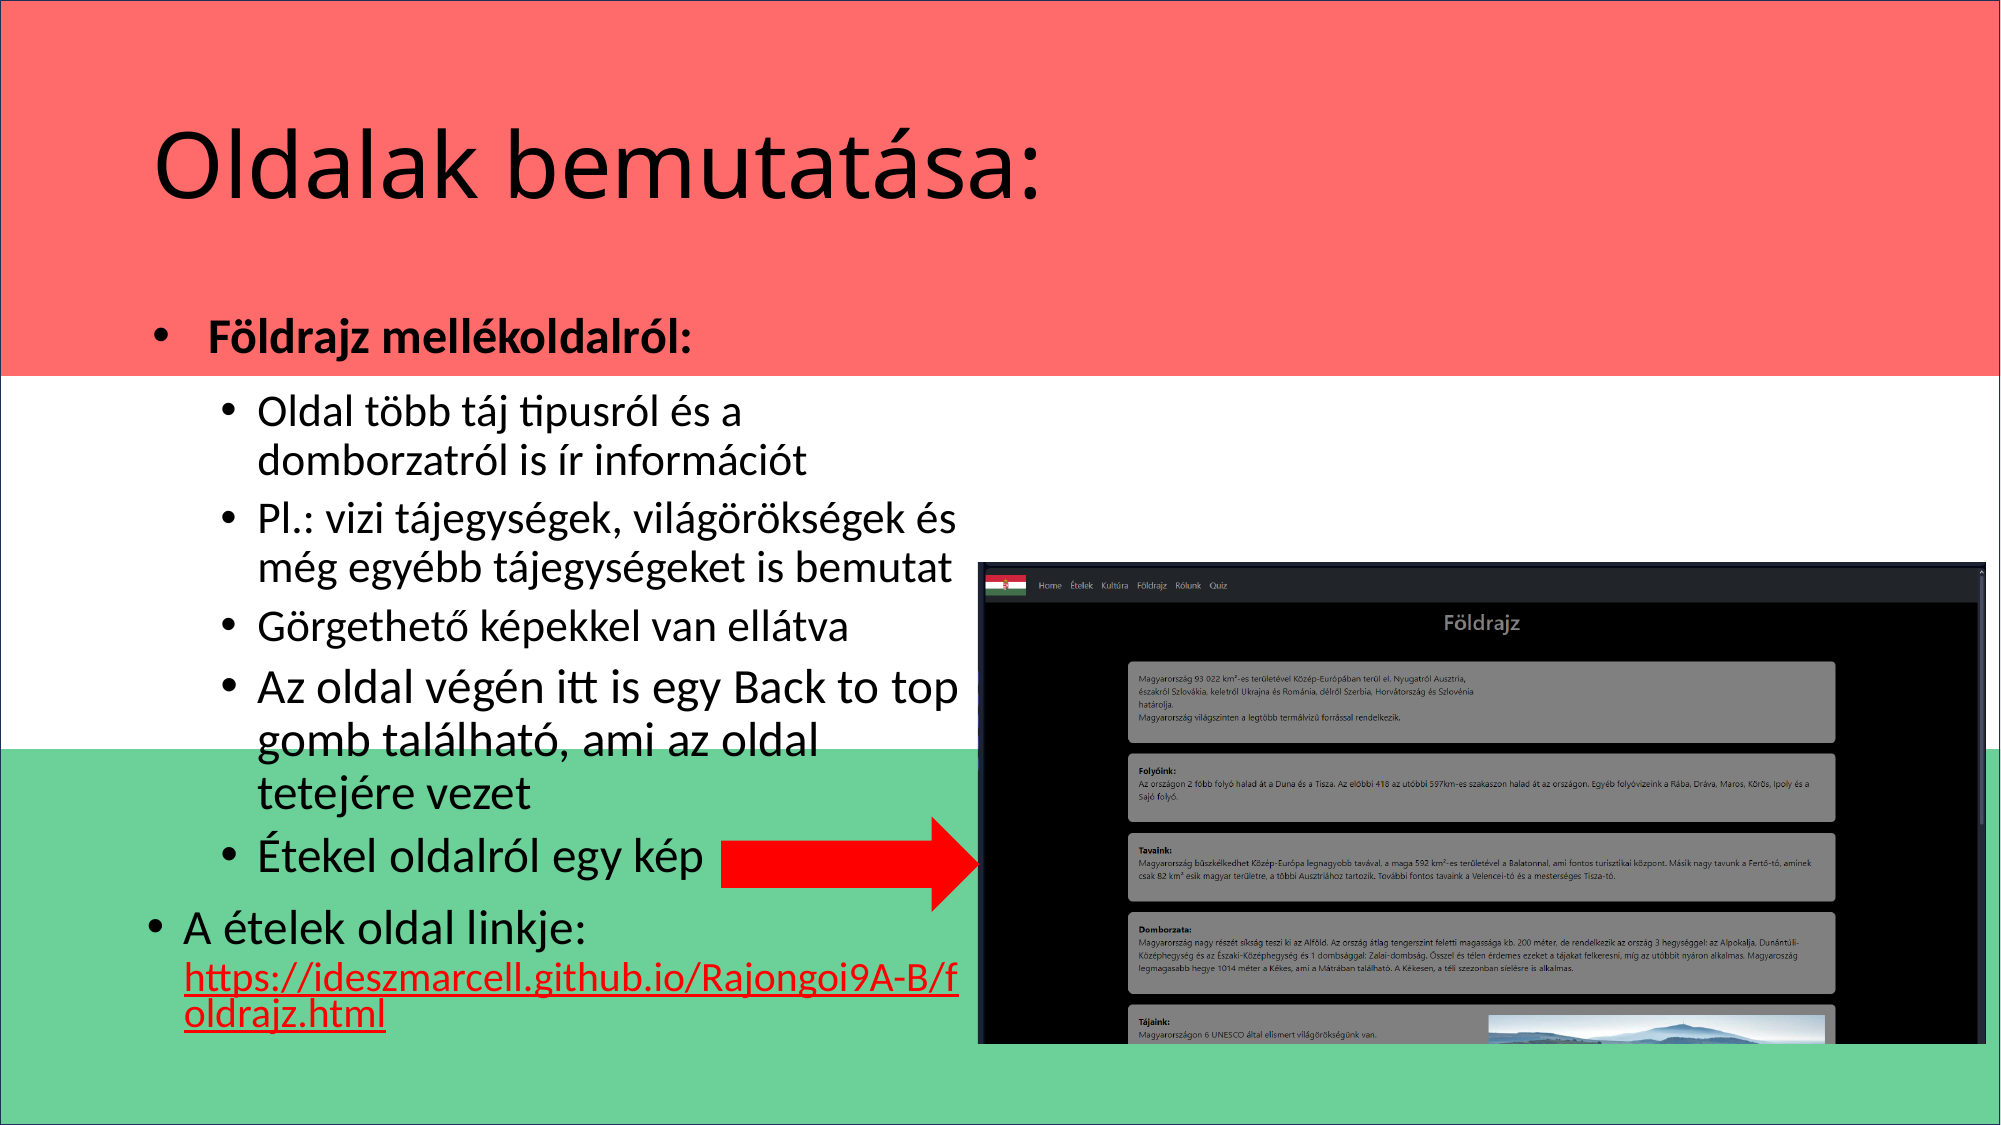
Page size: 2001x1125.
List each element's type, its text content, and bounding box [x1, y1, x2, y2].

list Földrajz mellékoldalról: [137, 236, 984, 372]
list Oldal több táj tipusról és a domborzatról is ír információt Pl.: vizi tájegységek, világörökségek és még egyébb tájegységeket is bemutat Görgethető képekkel van ellátva Az oldal végén itt is egy Back to top gomb található, ami az oldal tetejére vezet Étekel oldalról egy kép A ételek oldal linkje: https://ideszmarcell.github.io/Rajongoi9A-B/foldrajz.html [131, 379, 978, 1044]
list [977, 562, 1986, 1044]
text_box [721, 816, 977, 912]
title Oldalak bemutatása: [137, 59, 1863, 278]
